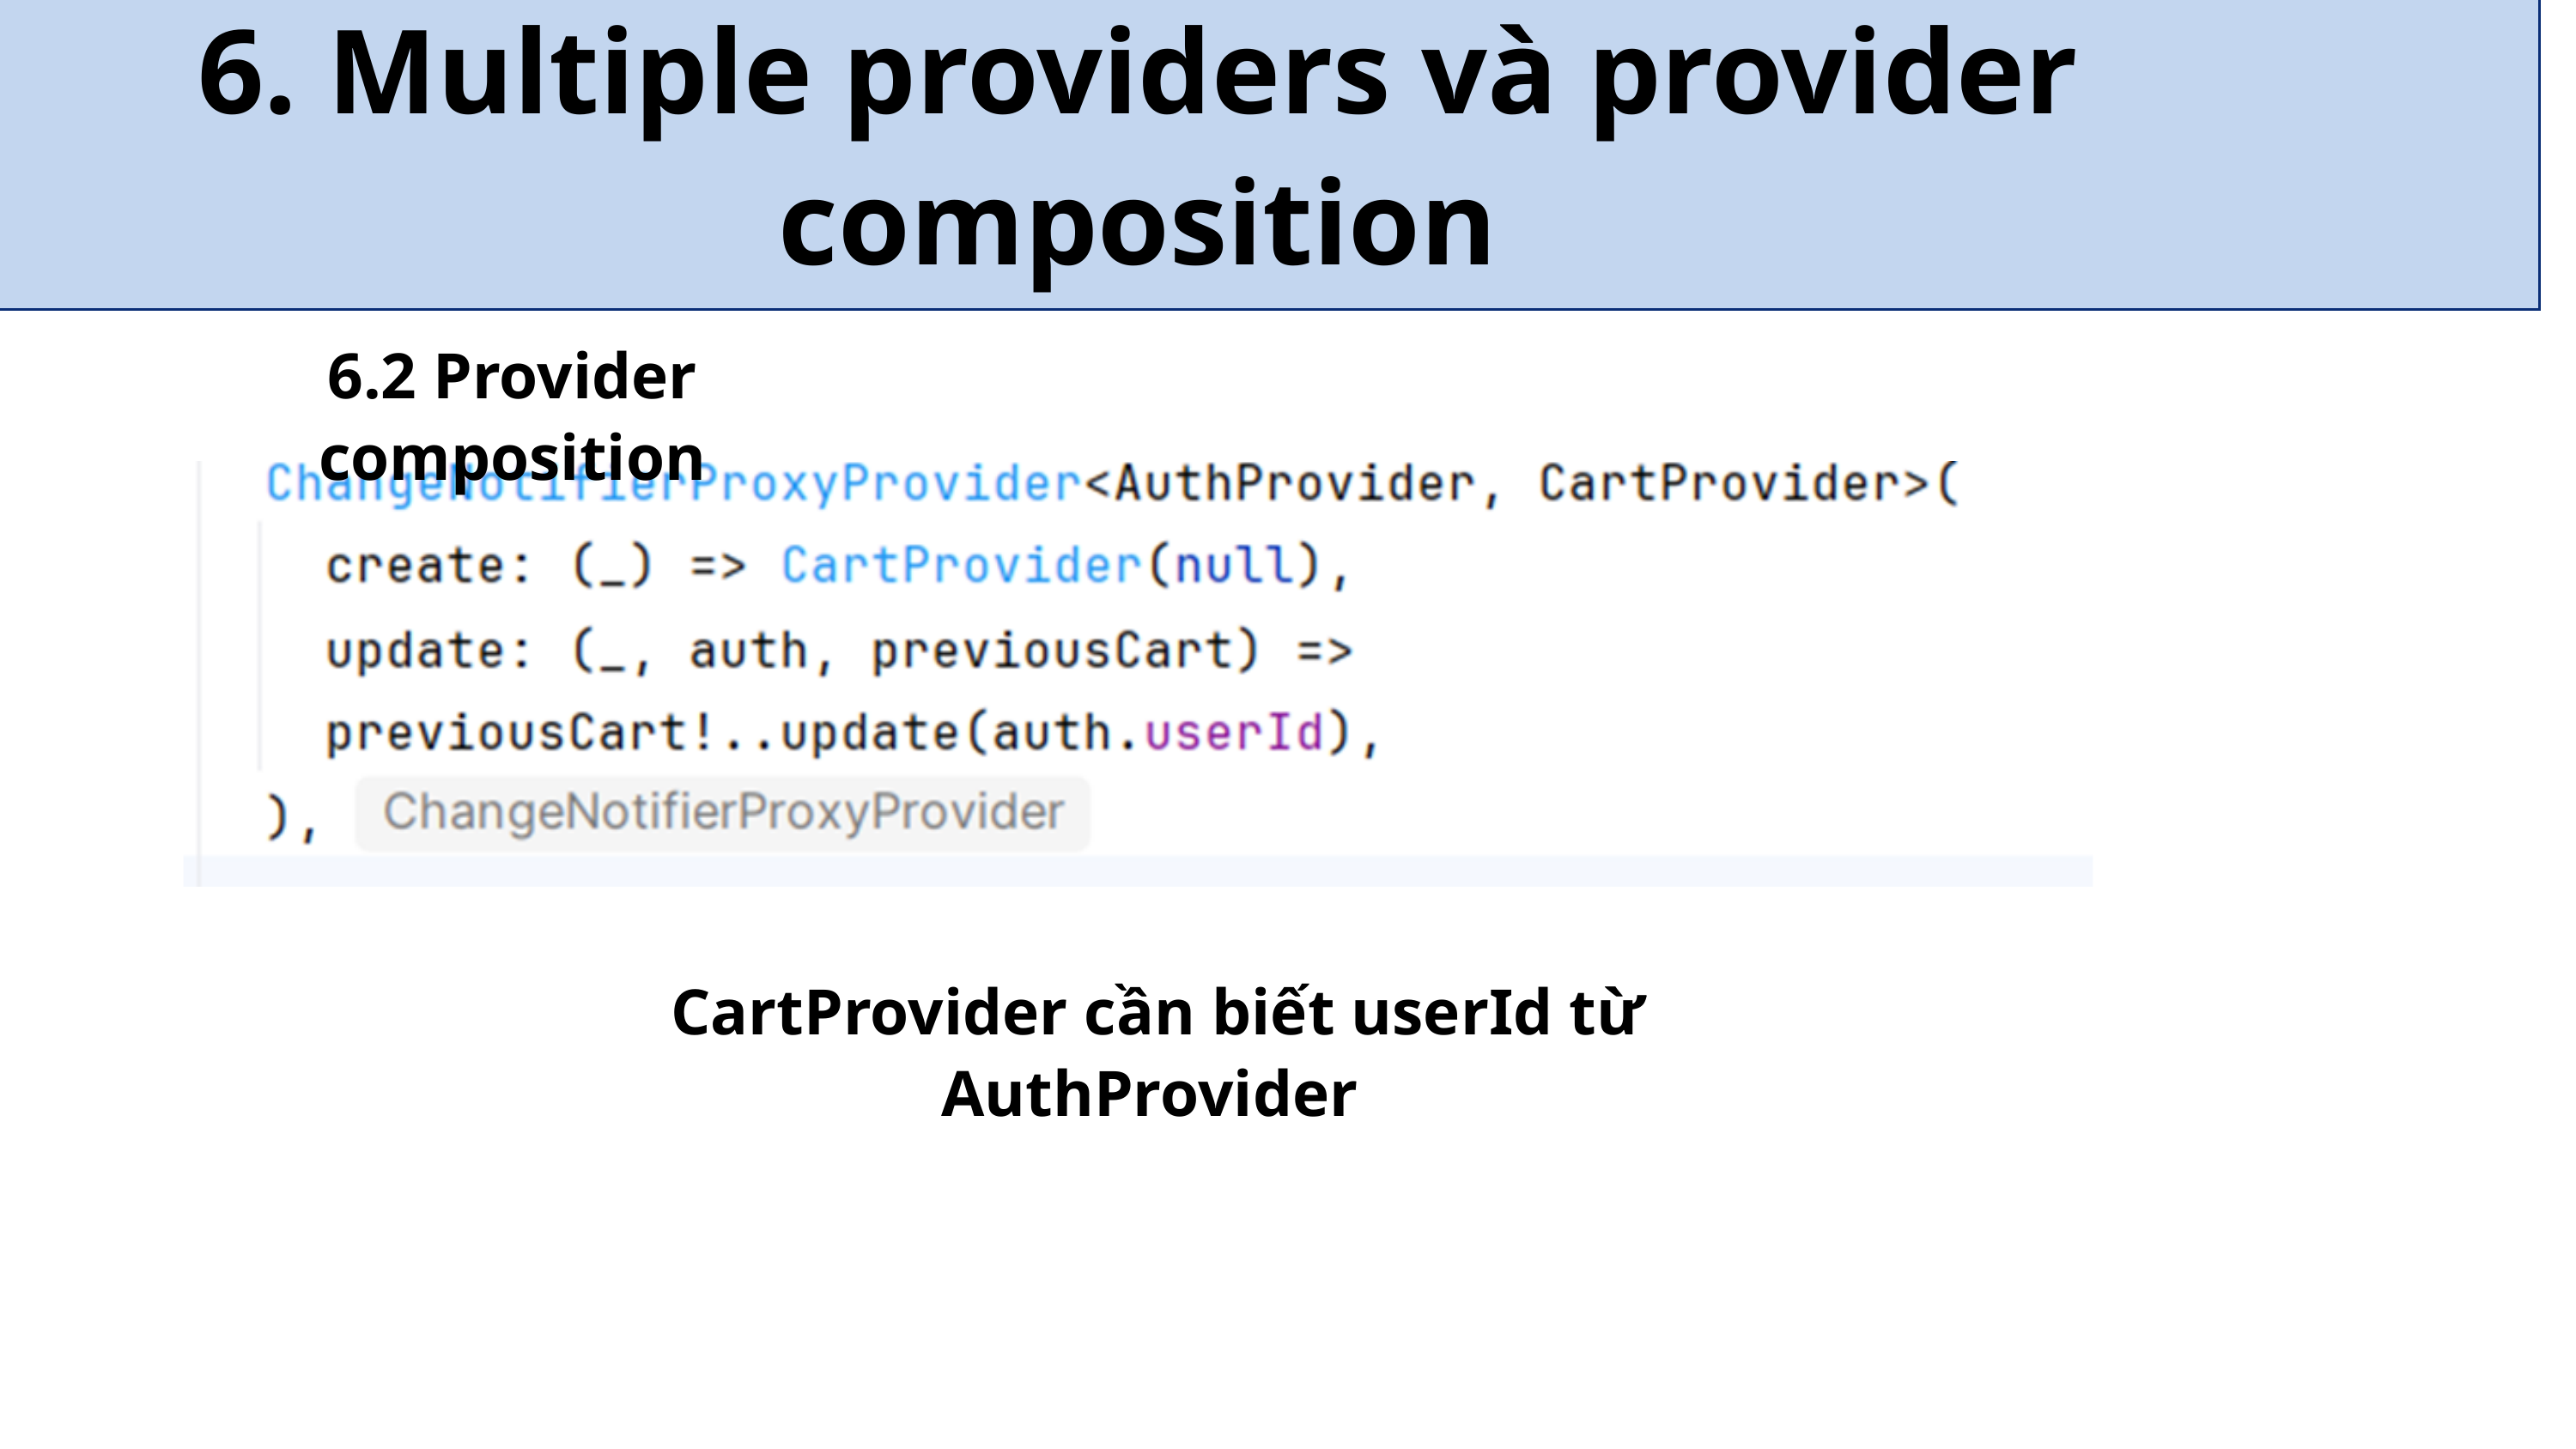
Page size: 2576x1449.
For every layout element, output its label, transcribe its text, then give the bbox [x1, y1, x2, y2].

text_box [183, 461, 2093, 887]
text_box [0, 0, 2541, 310]
text_box 6.2 Provider composition [144, 330, 880, 493]
text_box CartProvider cần biết userId từ AuthProvider [534, 966, 1782, 1130]
